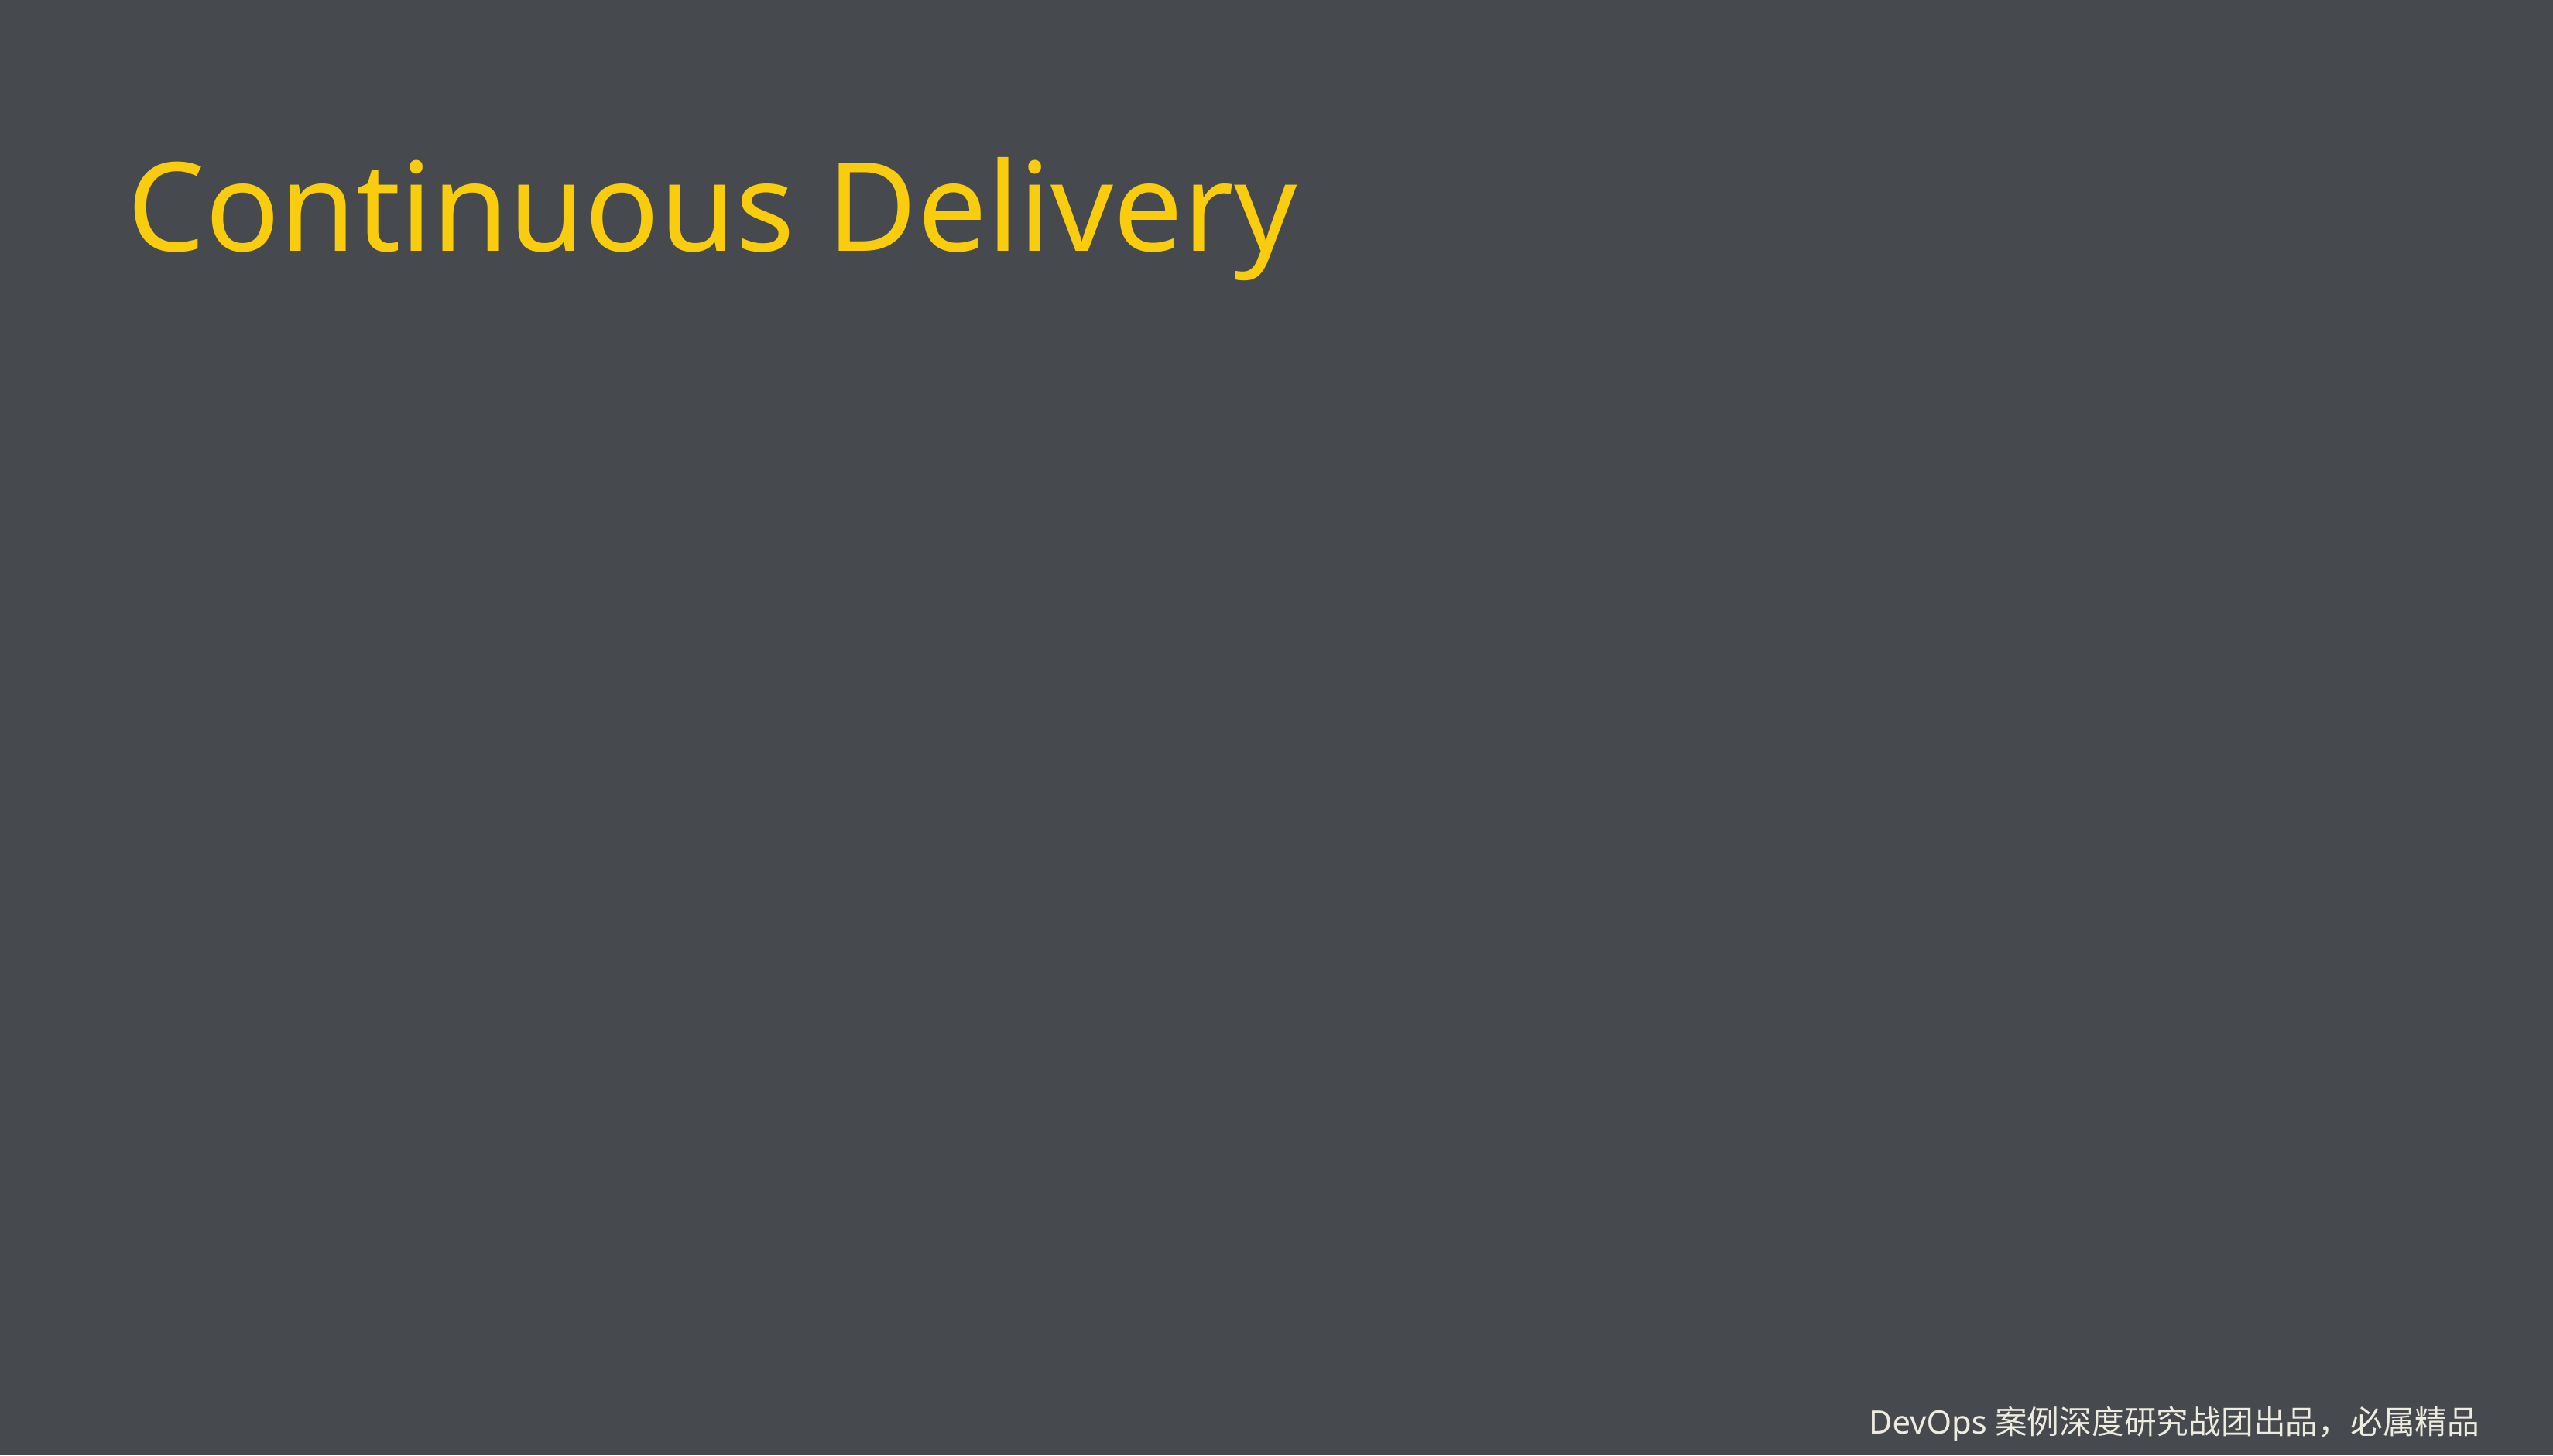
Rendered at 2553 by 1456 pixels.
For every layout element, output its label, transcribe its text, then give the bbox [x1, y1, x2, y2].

title Continuous Delivery [127, 128, 2425, 279]
